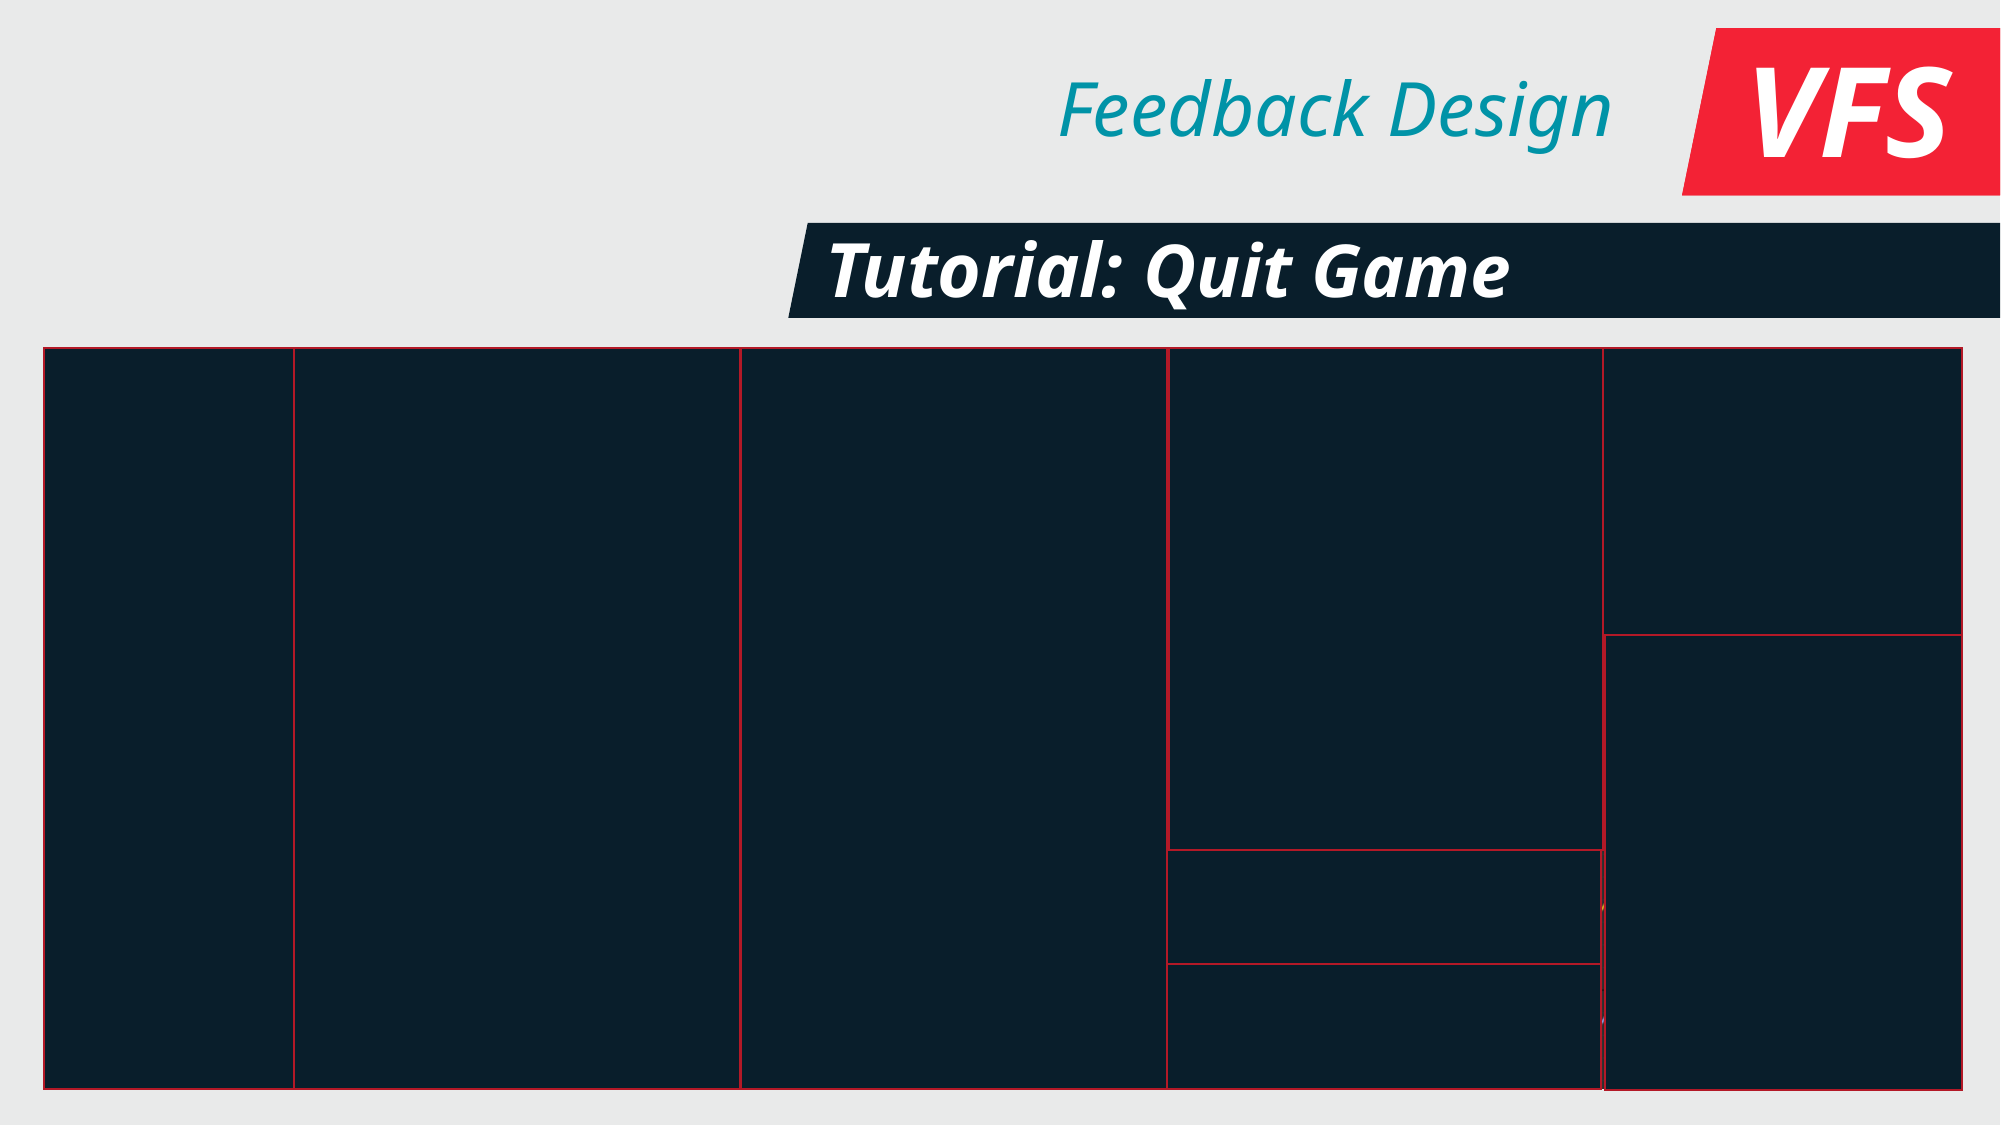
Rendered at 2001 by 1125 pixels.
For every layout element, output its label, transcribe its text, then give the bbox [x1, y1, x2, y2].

list Tutorial: Quit Game [811, 225, 2000, 321]
picture [43, 348, 1963, 1090]
title Feedback Design [401, 40, 1630, 183]
